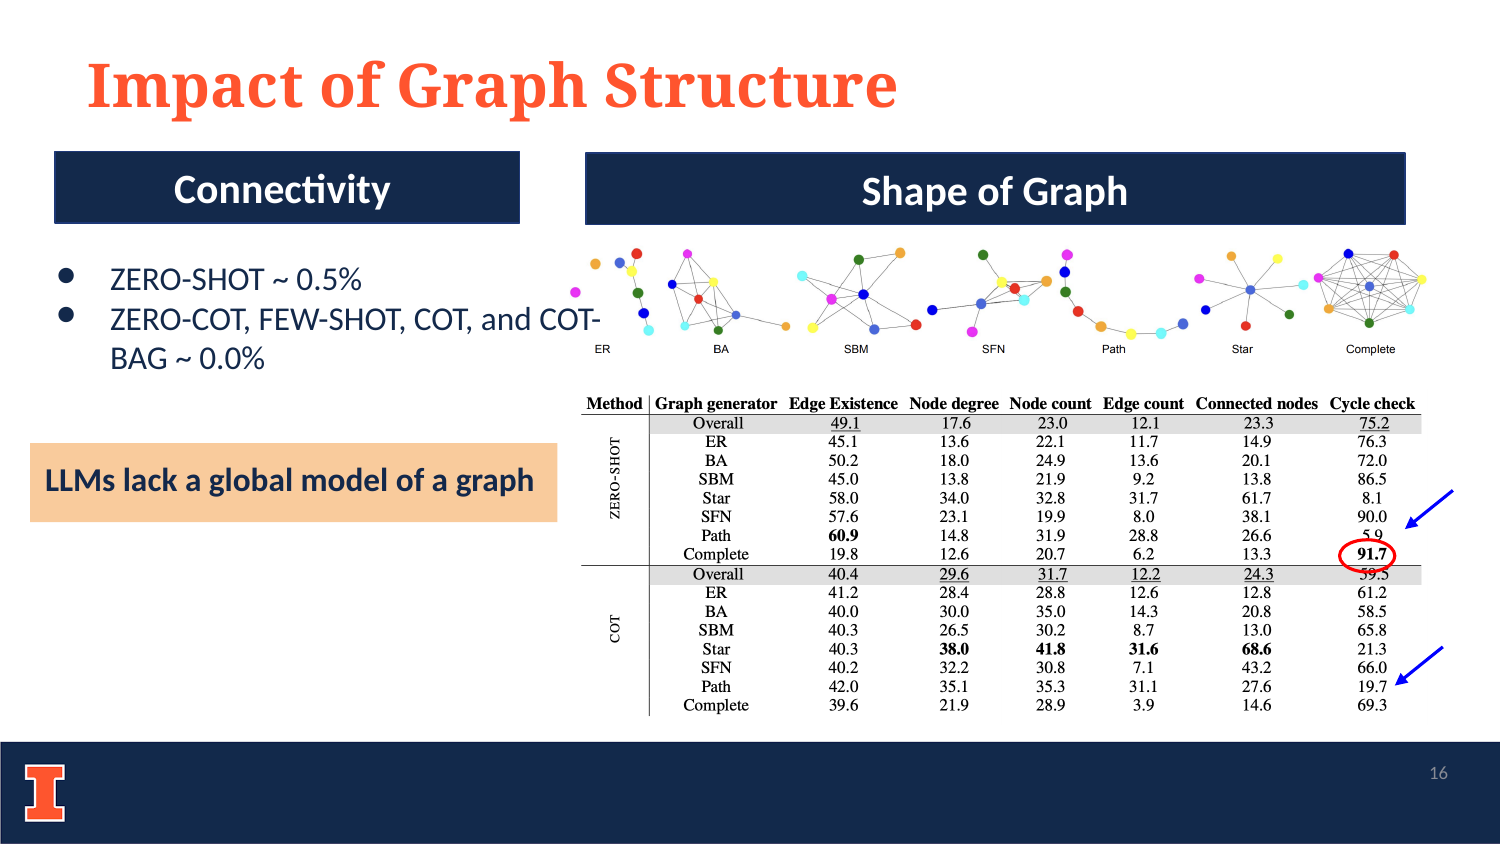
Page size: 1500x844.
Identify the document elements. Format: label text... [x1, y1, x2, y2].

text_box Connectivity [54, 151, 520, 223]
text_box LLMs lack a global model of a graph [30, 443, 558, 523]
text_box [1404, 490, 1454, 530]
text_box ZERO-SHOT ~ 0.5% ZERO-COT, FEW-SHOT, COT, and COT-BAG ~ 0.0% [20, 241, 619, 556]
text_box Shape of Graph [586, 153, 1405, 225]
text_box Impact of Graph Structure [72, 32, 1428, 145]
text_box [1394, 646, 1444, 686]
picture [0, 0, 1500, 844]
slide_number ‹#› [1121, 749, 1460, 795]
